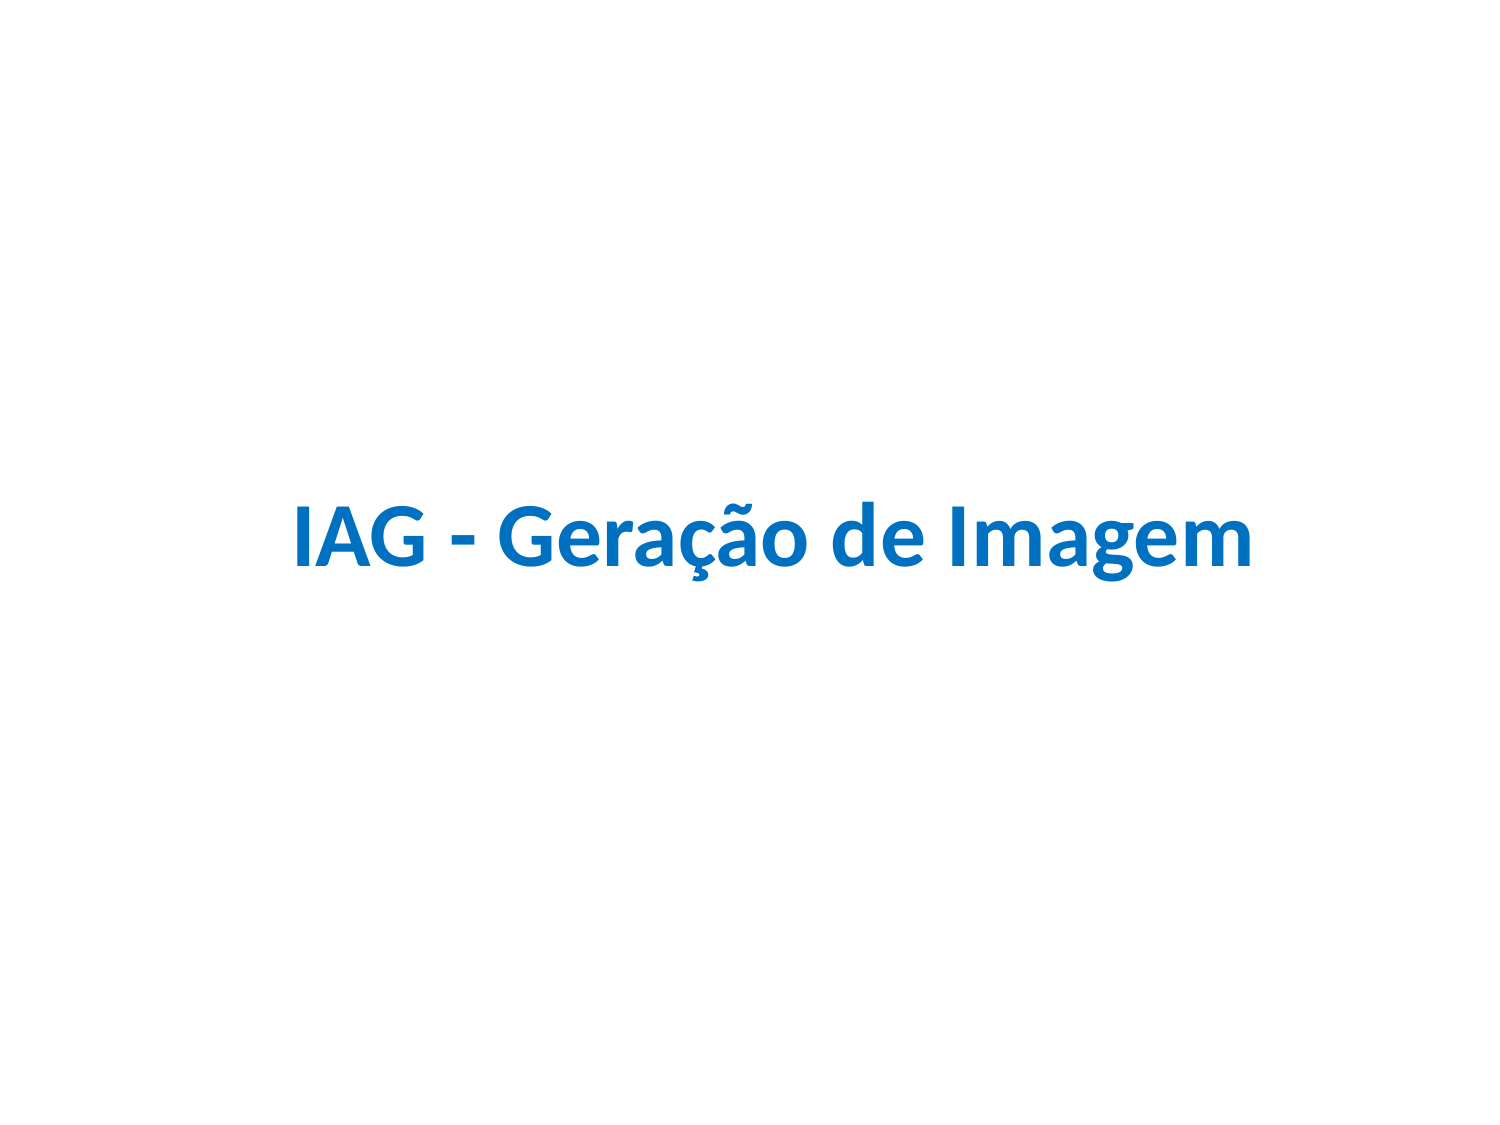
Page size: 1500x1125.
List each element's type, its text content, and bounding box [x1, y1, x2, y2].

text_box IAG - Geração de Imagem [230, 467, 1317, 593]
